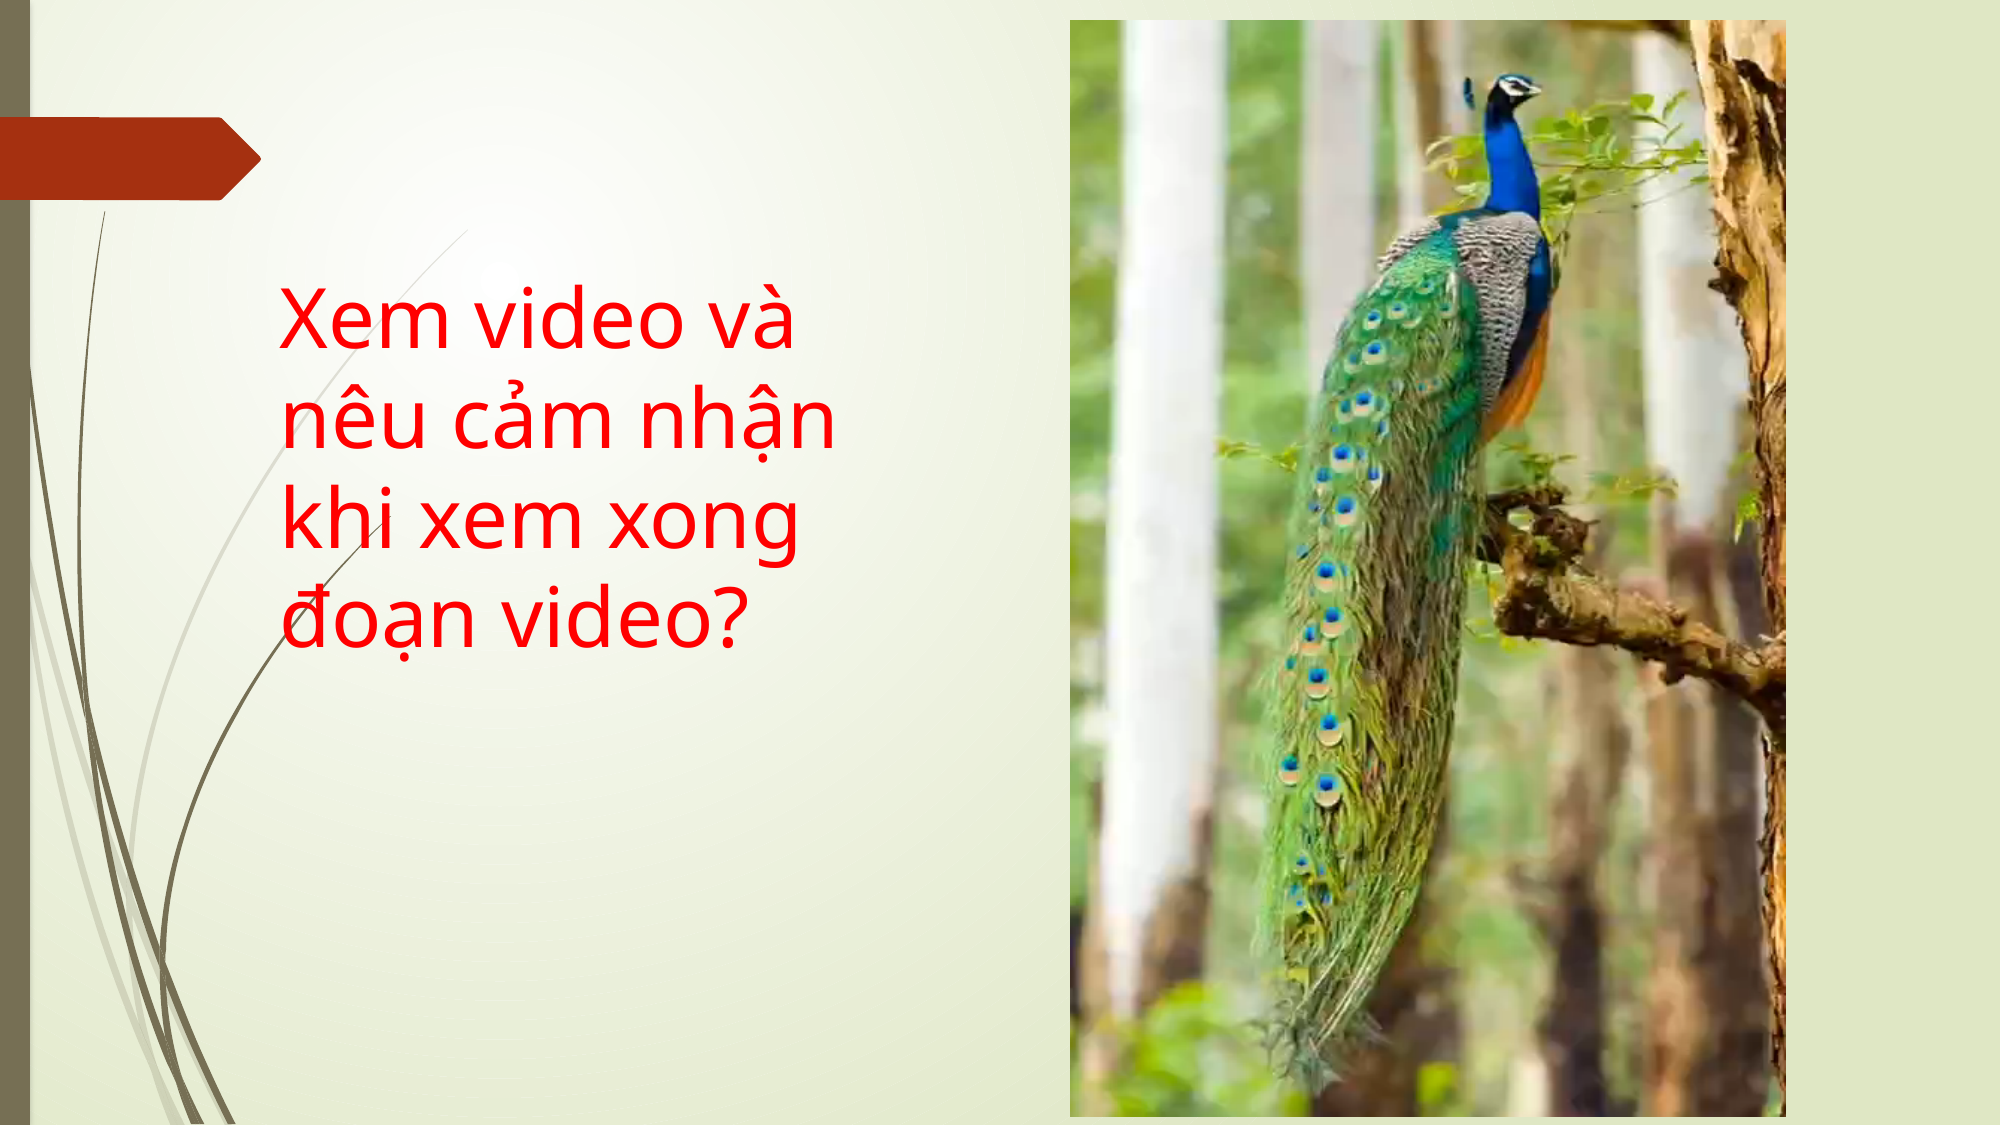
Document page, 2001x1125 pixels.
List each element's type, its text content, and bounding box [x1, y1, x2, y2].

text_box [1069, 19, 1787, 1118]
title Xem video và nêu cảm nhận khi xem xong đoạn video? [264, 257, 902, 994]
